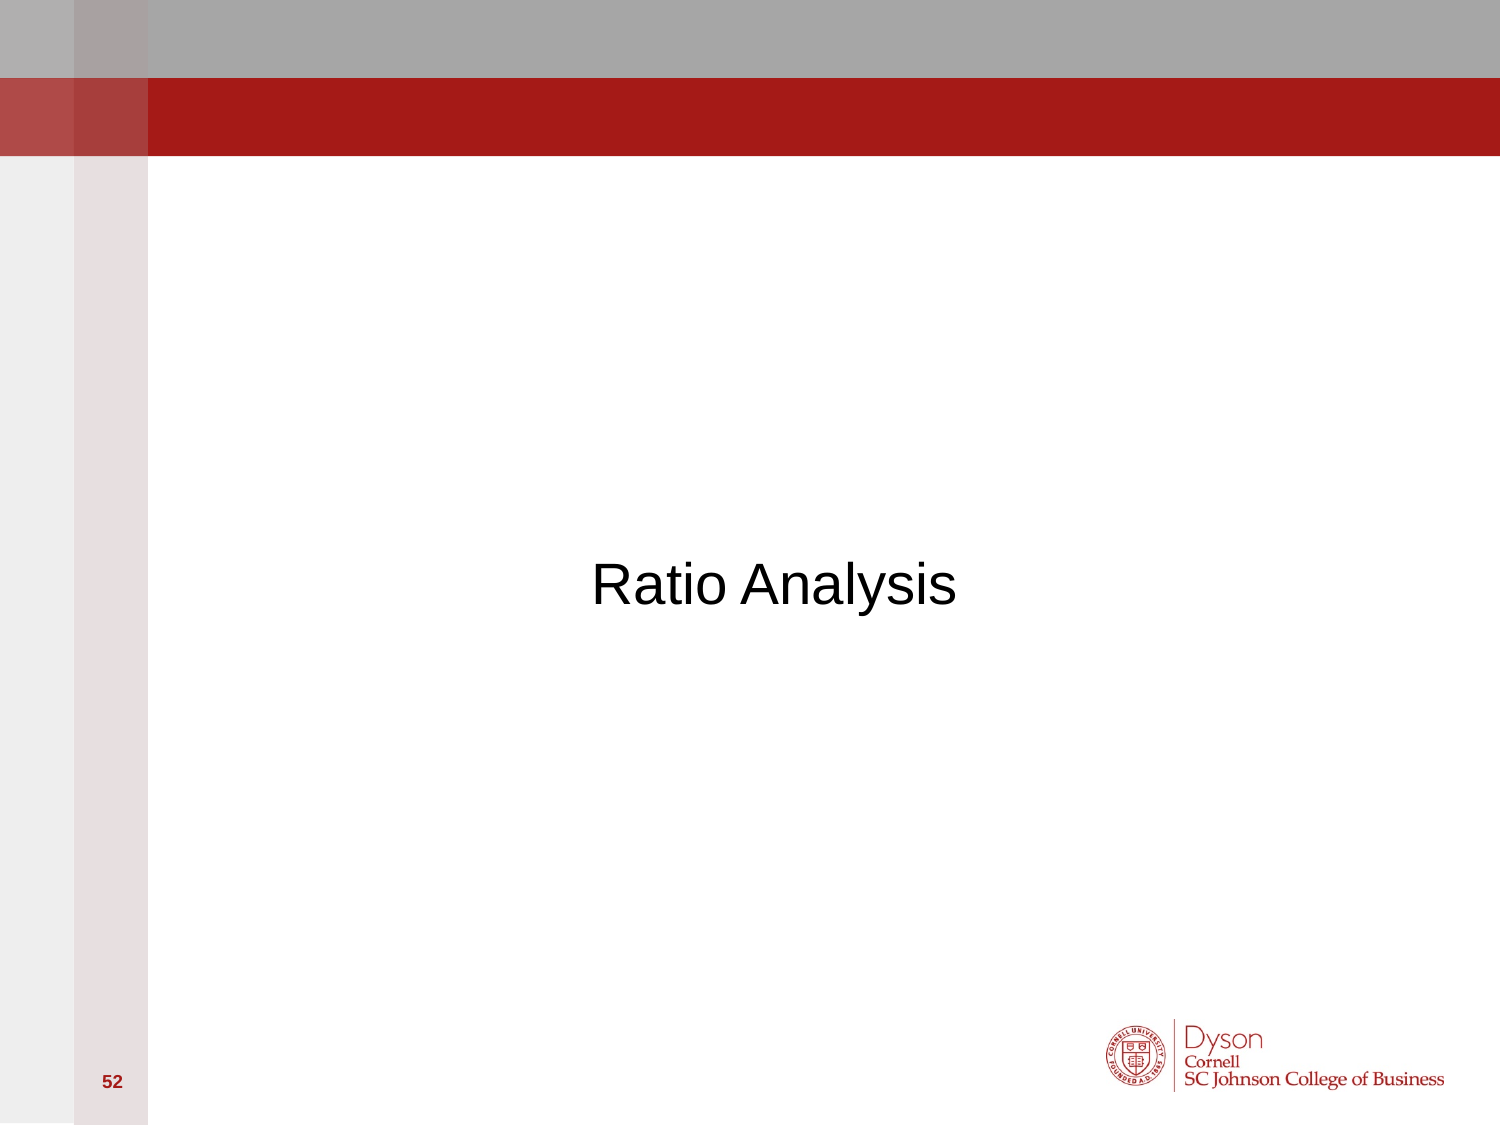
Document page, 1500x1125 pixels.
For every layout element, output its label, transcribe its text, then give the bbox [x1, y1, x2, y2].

picture [1106, 1019, 1444, 1092]
list Ratio Analysis [187, 200, 1363, 963]
slide_number 52 [74, 1062, 151, 1125]
